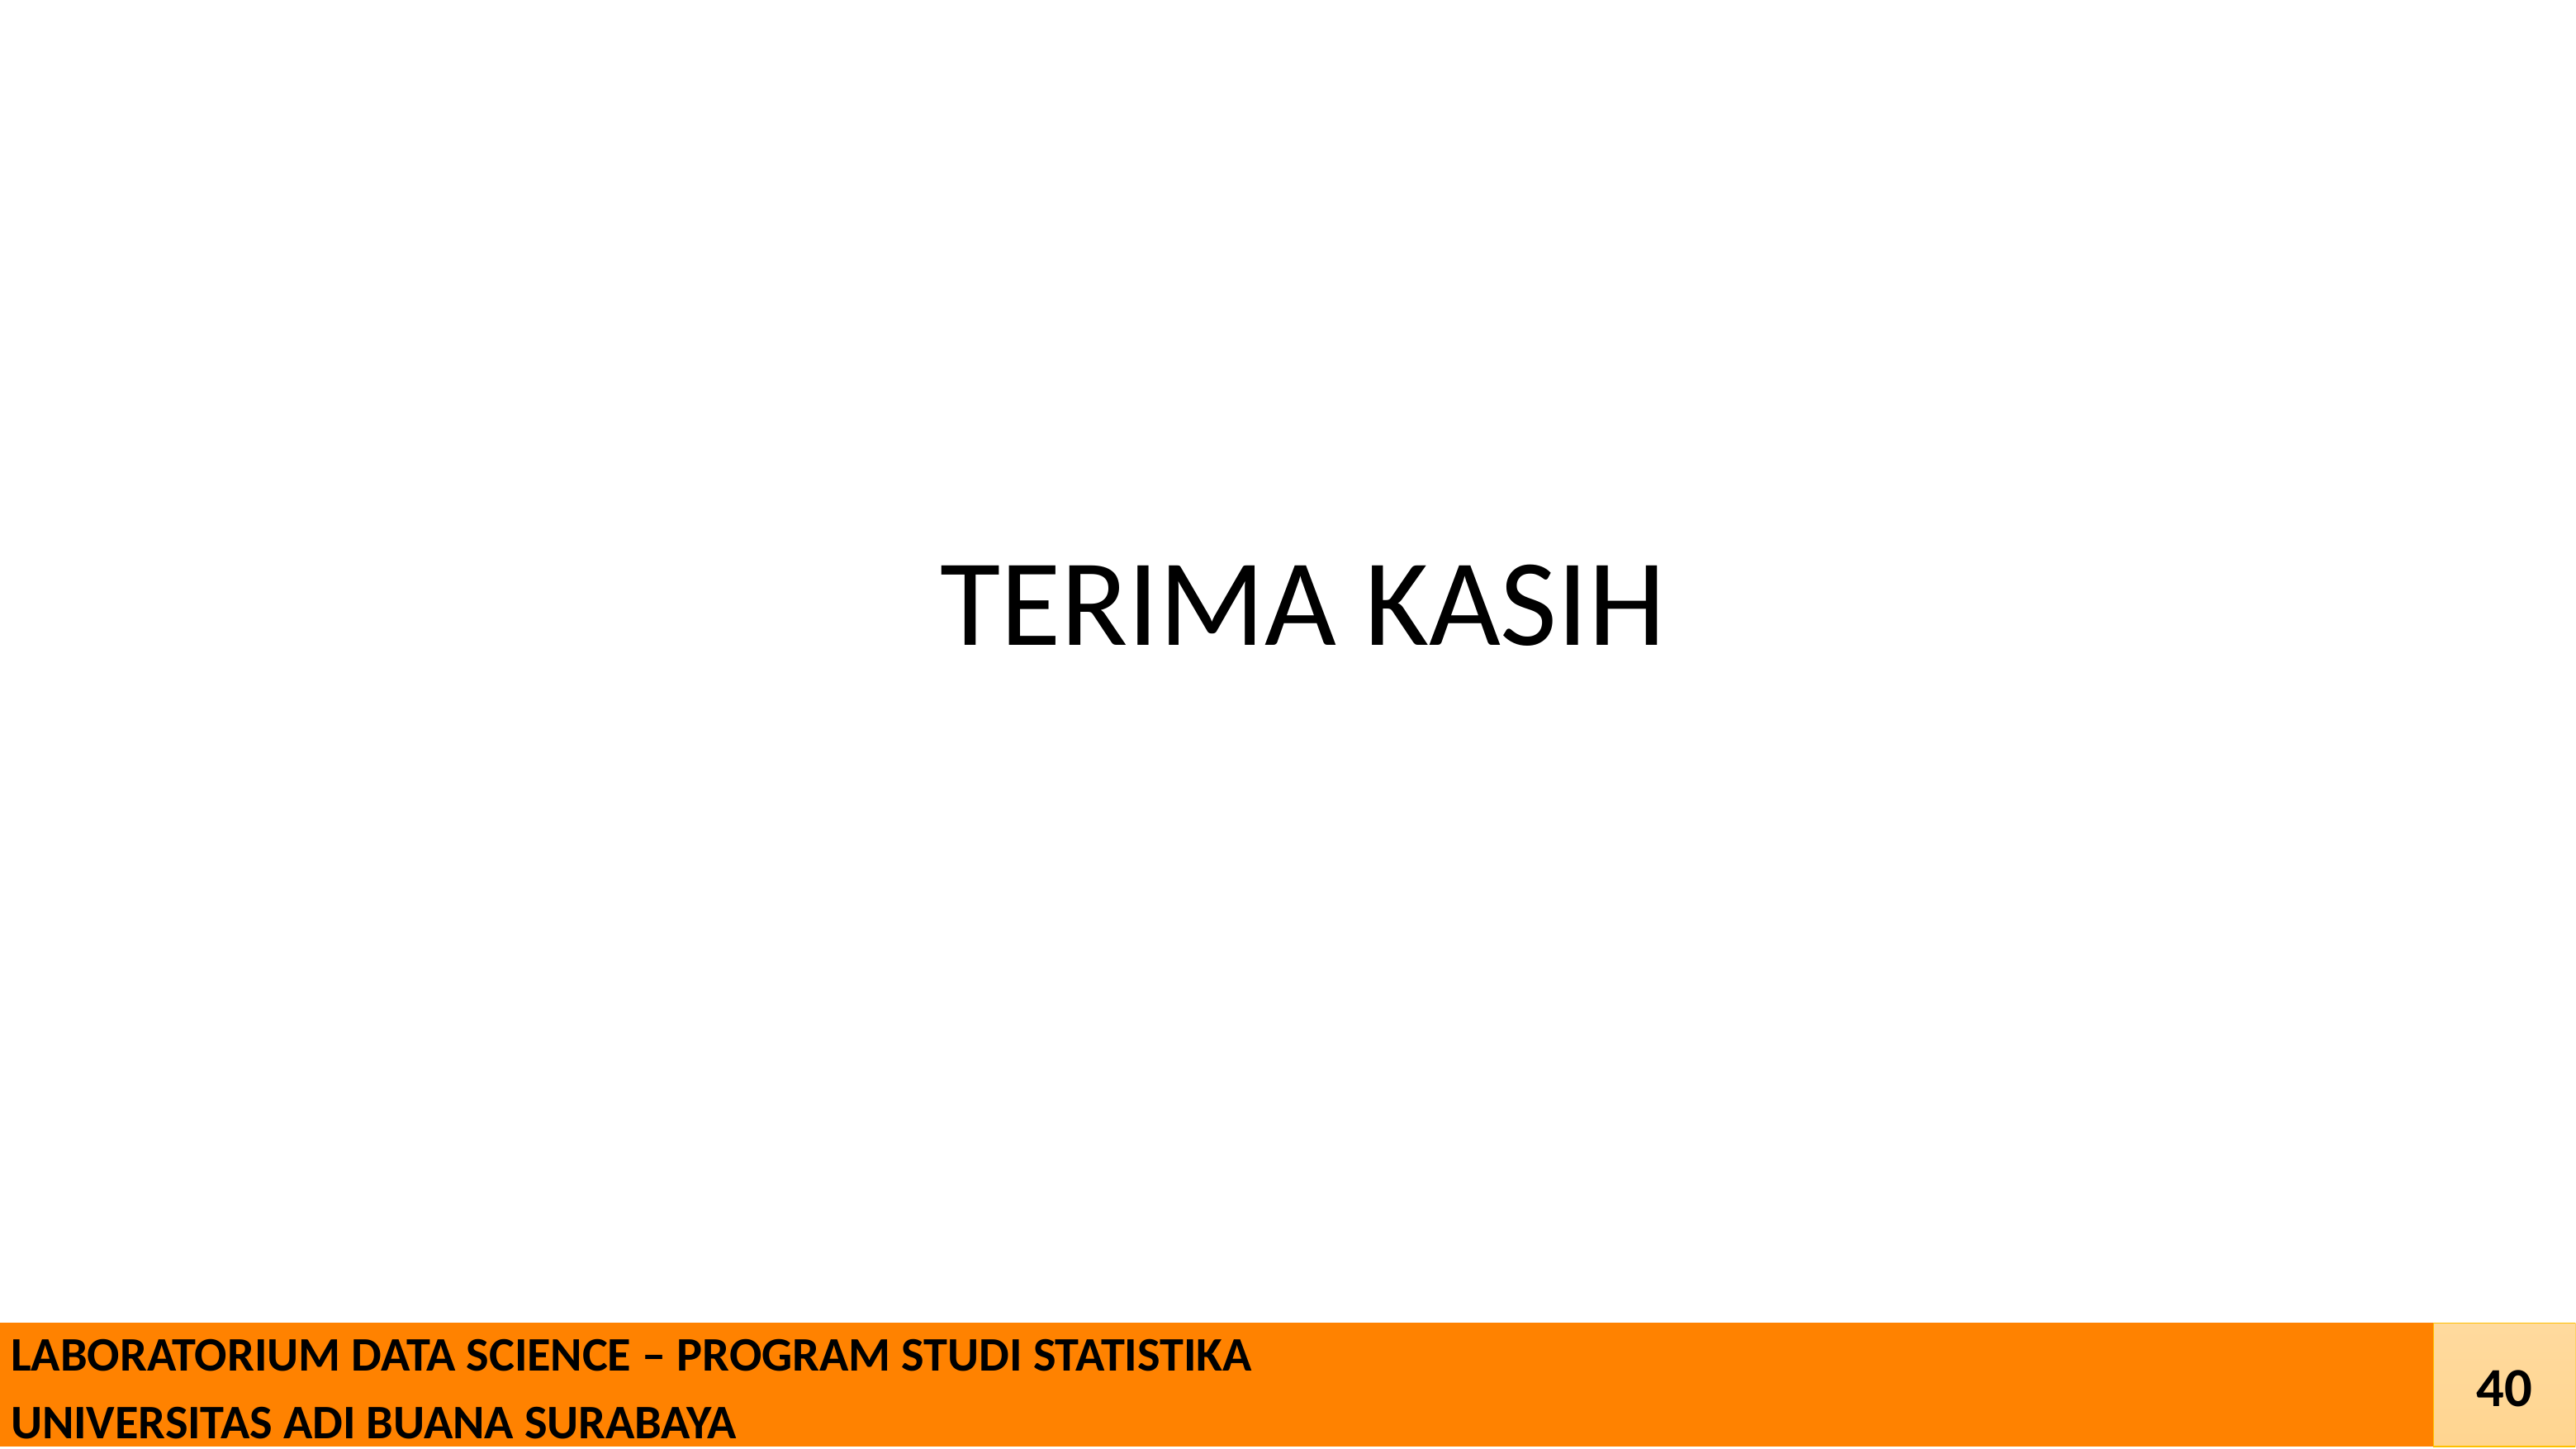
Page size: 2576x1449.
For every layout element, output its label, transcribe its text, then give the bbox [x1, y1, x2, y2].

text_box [0, 1323, 2576, 1447]
list TERIMA KASIH [100, 105, 2507, 1025]
